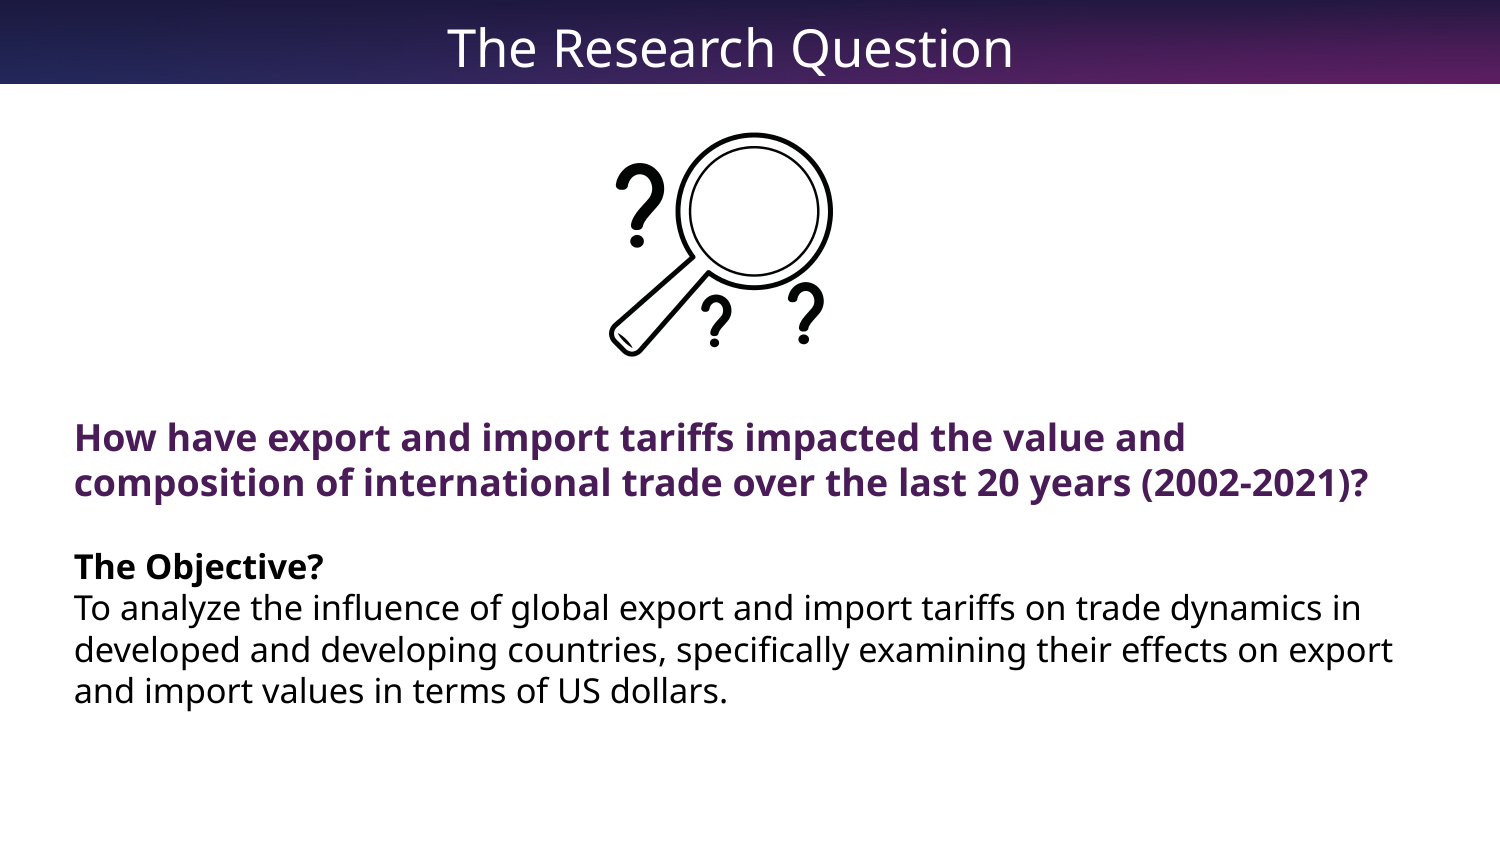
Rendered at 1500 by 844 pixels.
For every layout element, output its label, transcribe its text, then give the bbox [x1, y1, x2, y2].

title The Research Question [432, 0, 1068, 94]
text_box How have export and import tariffs impacted the value and composition of international trade over the last 20 years (2002-2021)? The Objective? To analyze the influence of global export and import tariffs on trade dynamics in developed and developing countries, specifically examining their effects on export and import values in terms of US dollars. [58, 398, 1442, 802]
picture [0, 0, 1500, 844]
